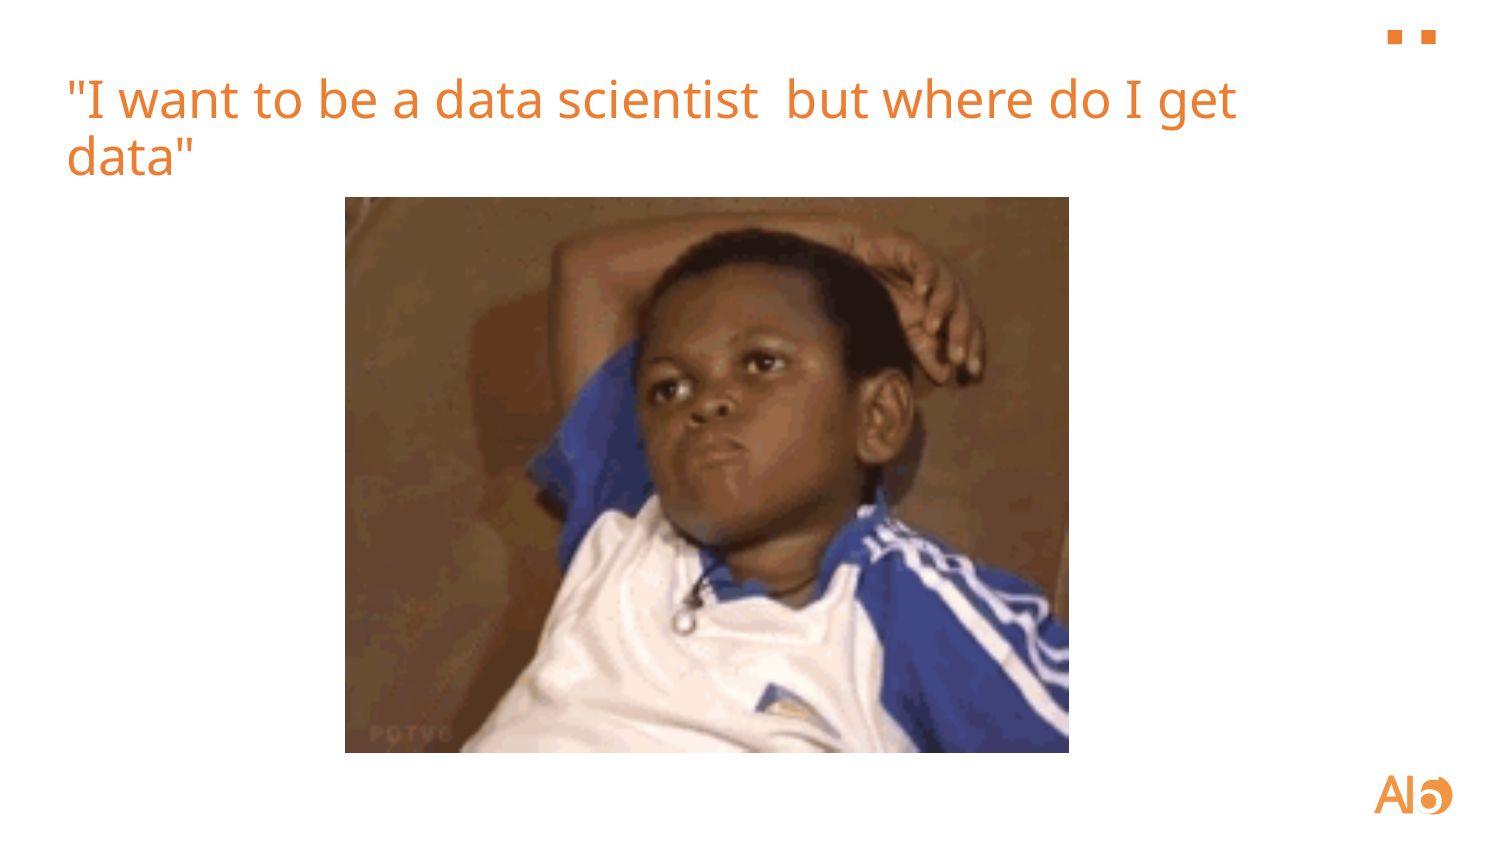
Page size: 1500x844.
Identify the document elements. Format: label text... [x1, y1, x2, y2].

title "I want to be a data scientist but where do I get data" [59, 76, 1355, 184]
picture [345, 197, 1069, 753]
picture [1371, 774, 1454, 816]
